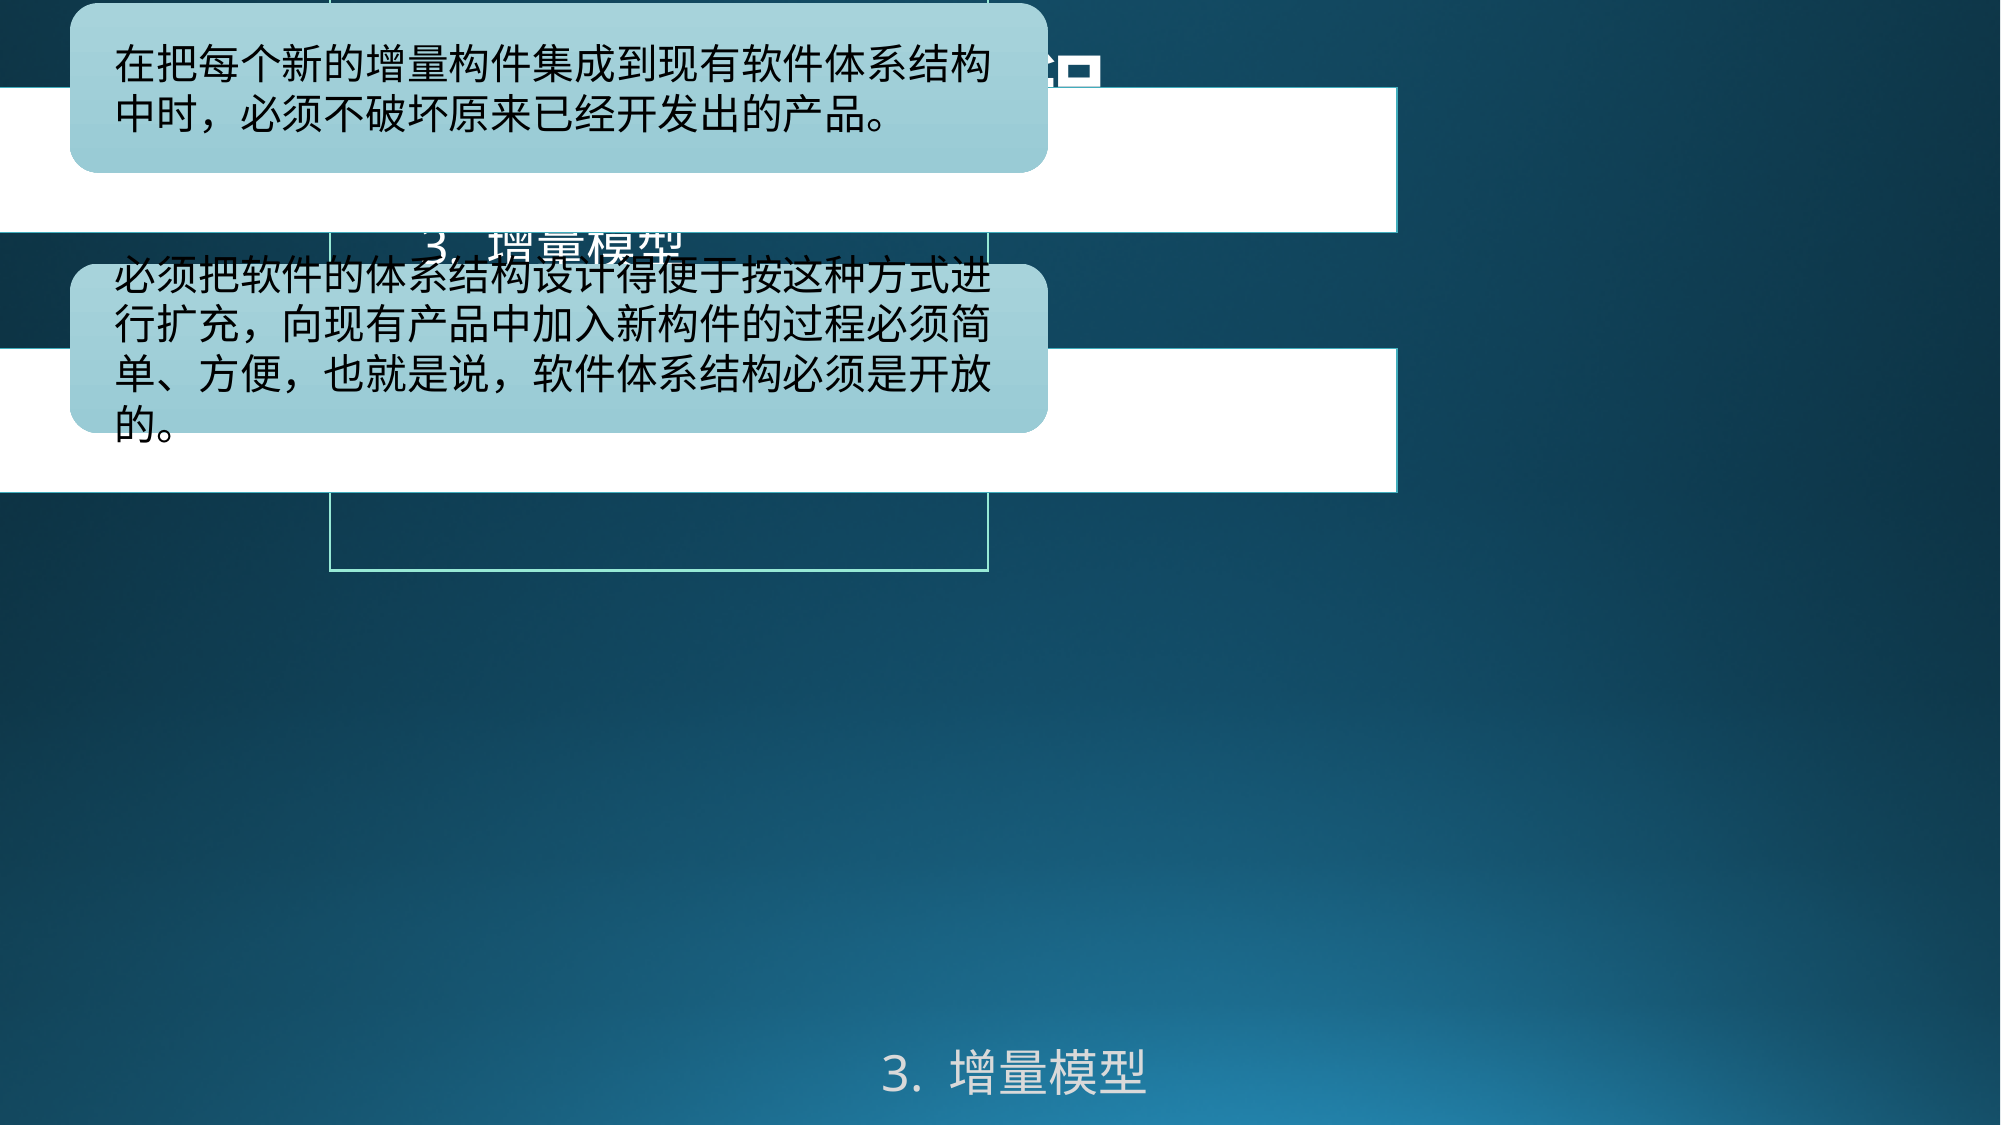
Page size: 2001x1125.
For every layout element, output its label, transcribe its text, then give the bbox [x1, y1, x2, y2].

picture [0, 233, 329, 348]
list 3. 增量模型 [329, 233, 989, 264]
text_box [314, 479, 1712, 976]
text_box 3. 增量模型 [708, 1032, 1323, 1111]
picture [0, 0, 249, 87]
picture [0, 0, 2001, 1125]
title 开发流程 [989, 0, 1600, 188]
